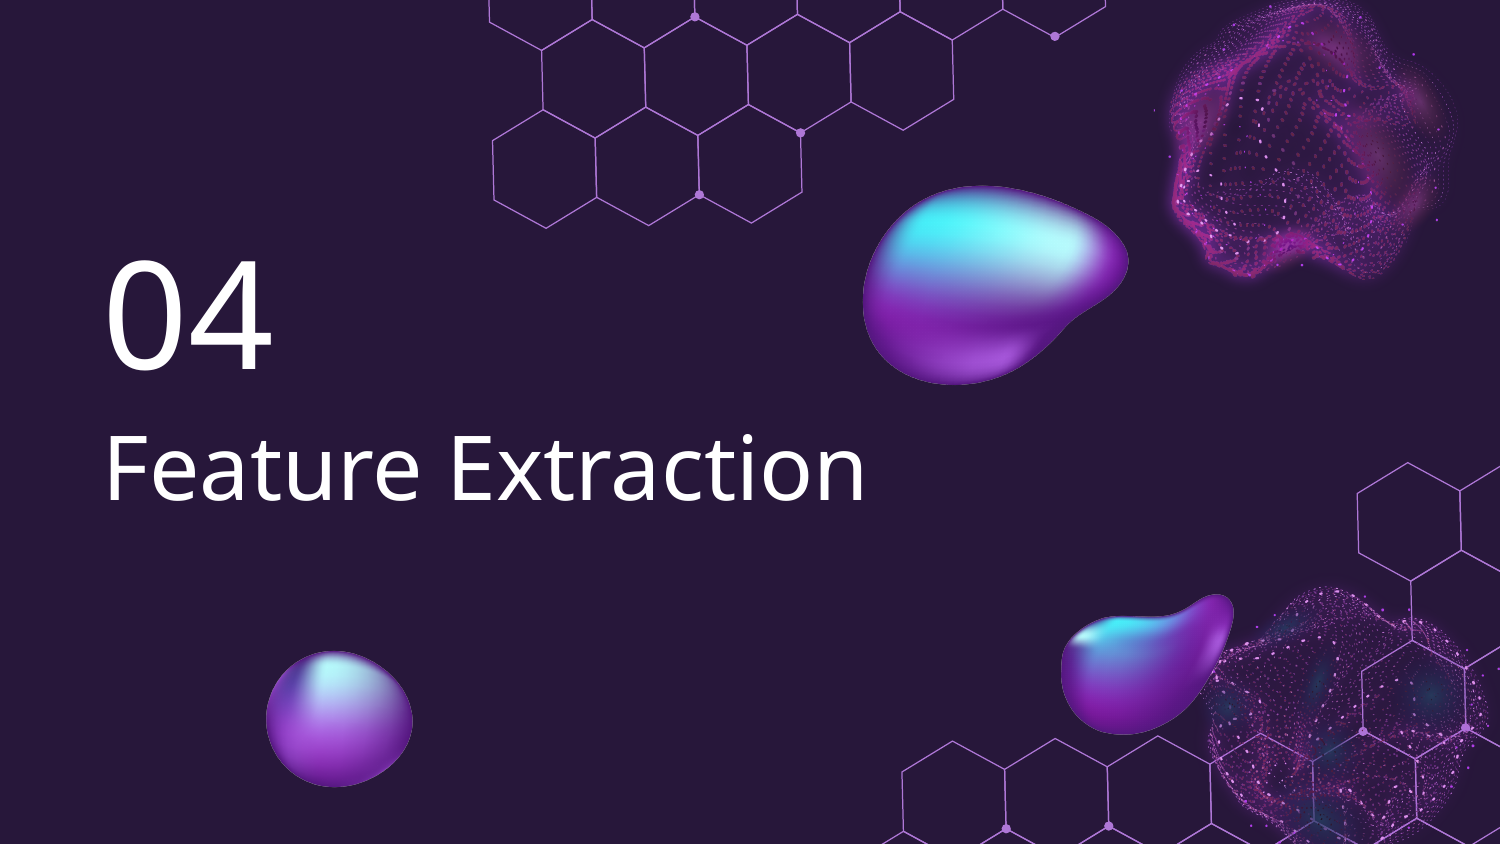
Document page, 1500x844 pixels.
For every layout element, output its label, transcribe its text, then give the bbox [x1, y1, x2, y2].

picture [1153, 0, 1470, 292]
picture [245, 630, 433, 812]
title 04 [87, 240, 406, 379]
picture [831, 140, 1150, 406]
title Feature Extraction [87, 395, 1255, 534]
picture [1040, 511, 1500, 844]
